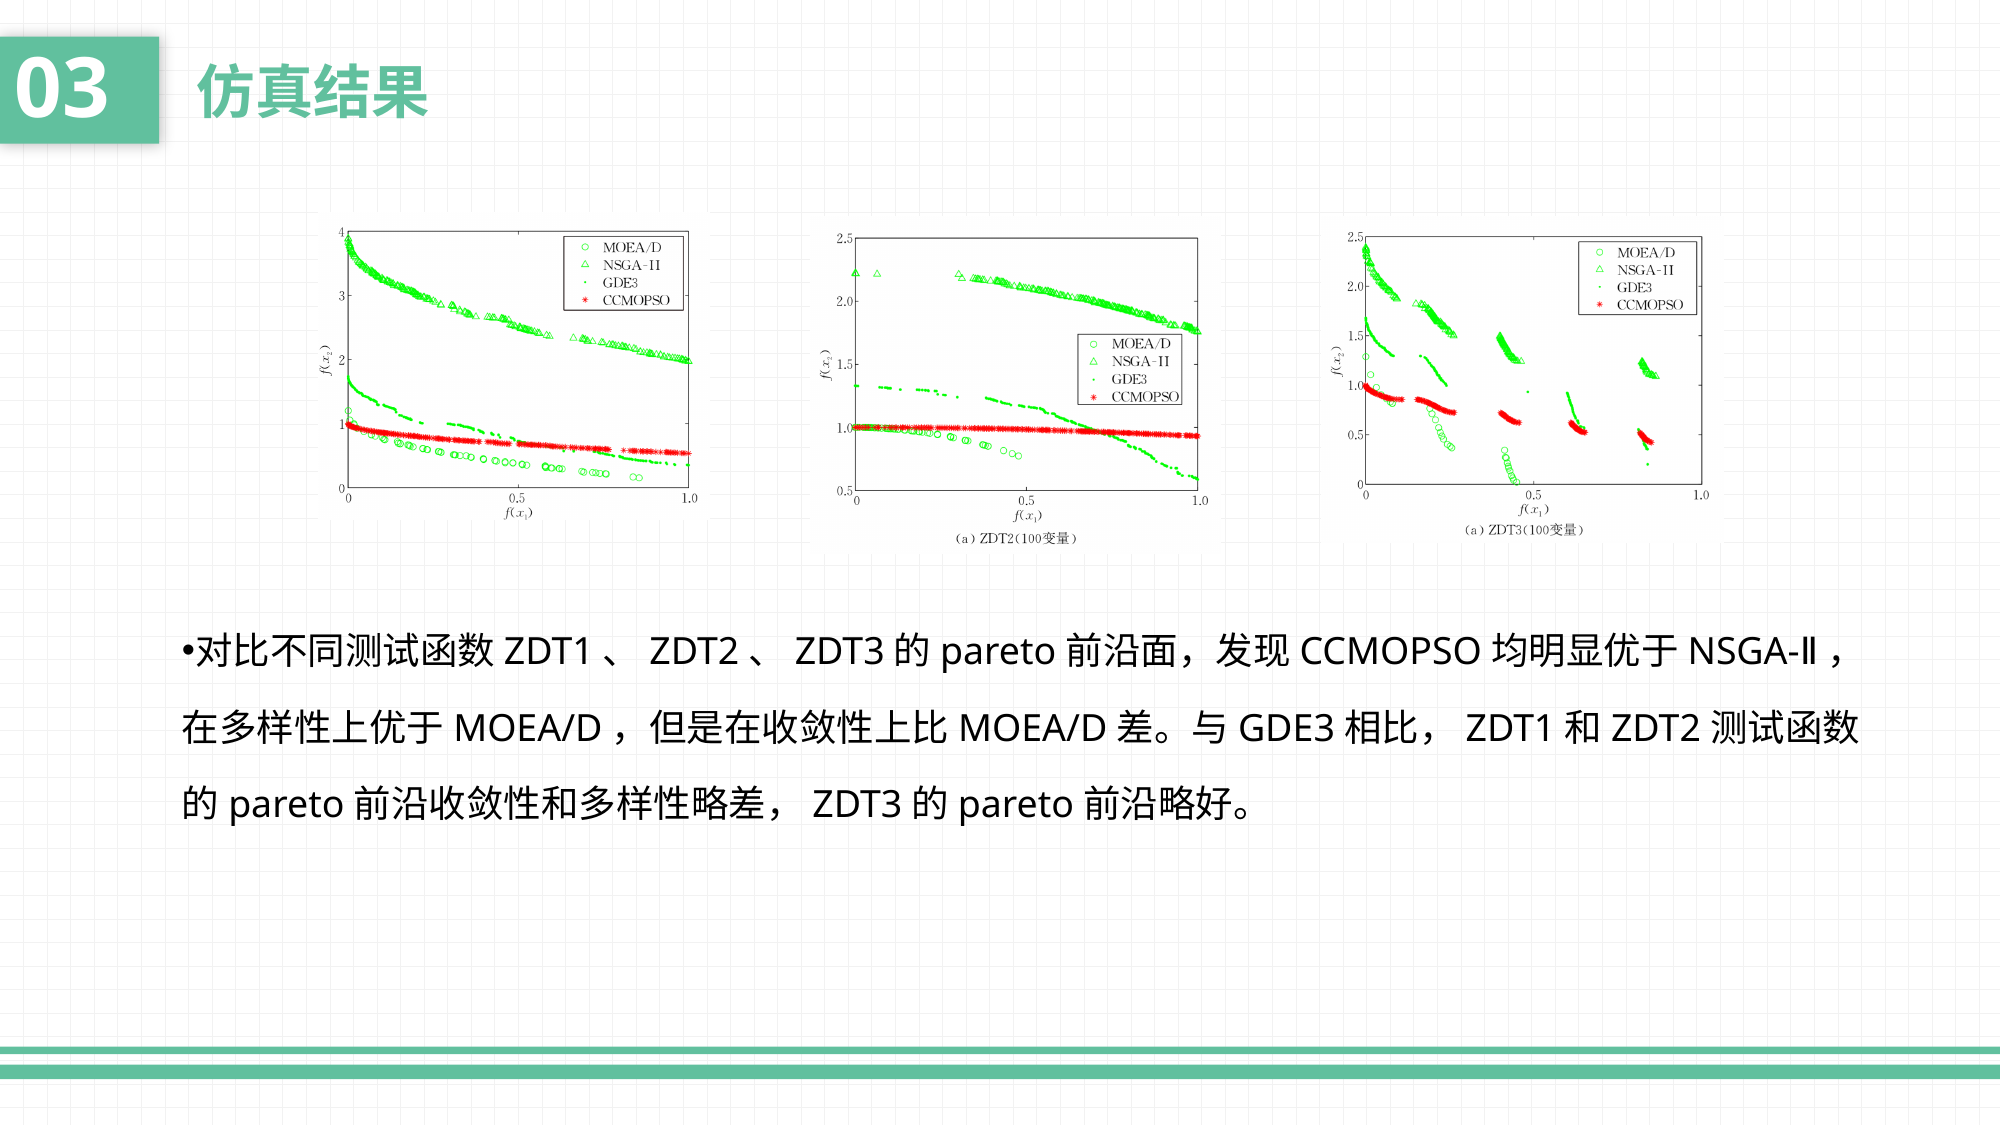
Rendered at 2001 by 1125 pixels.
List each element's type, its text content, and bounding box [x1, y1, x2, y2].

picture [318, 212, 710, 520]
list 仿真结果 [182, 36, 1238, 144]
list 03 [0, 36, 160, 144]
text_box 对比不同测试函数ZDT1、ZDT2、ZDT3的pareto前沿面，发现CCMOPSO均明显优于NSGA-Ⅱ，在多样性上优于MOEA/D，但是在收敛性上比MOEA/D差。与GDE3相比，ZDT1和ZDT2测试函数的pareto前沿收敛性和多样性略差，ZDT3的pareto前沿略好。 [167, 588, 1900, 833]
picture [810, 216, 1221, 554]
picture [1321, 216, 1725, 543]
